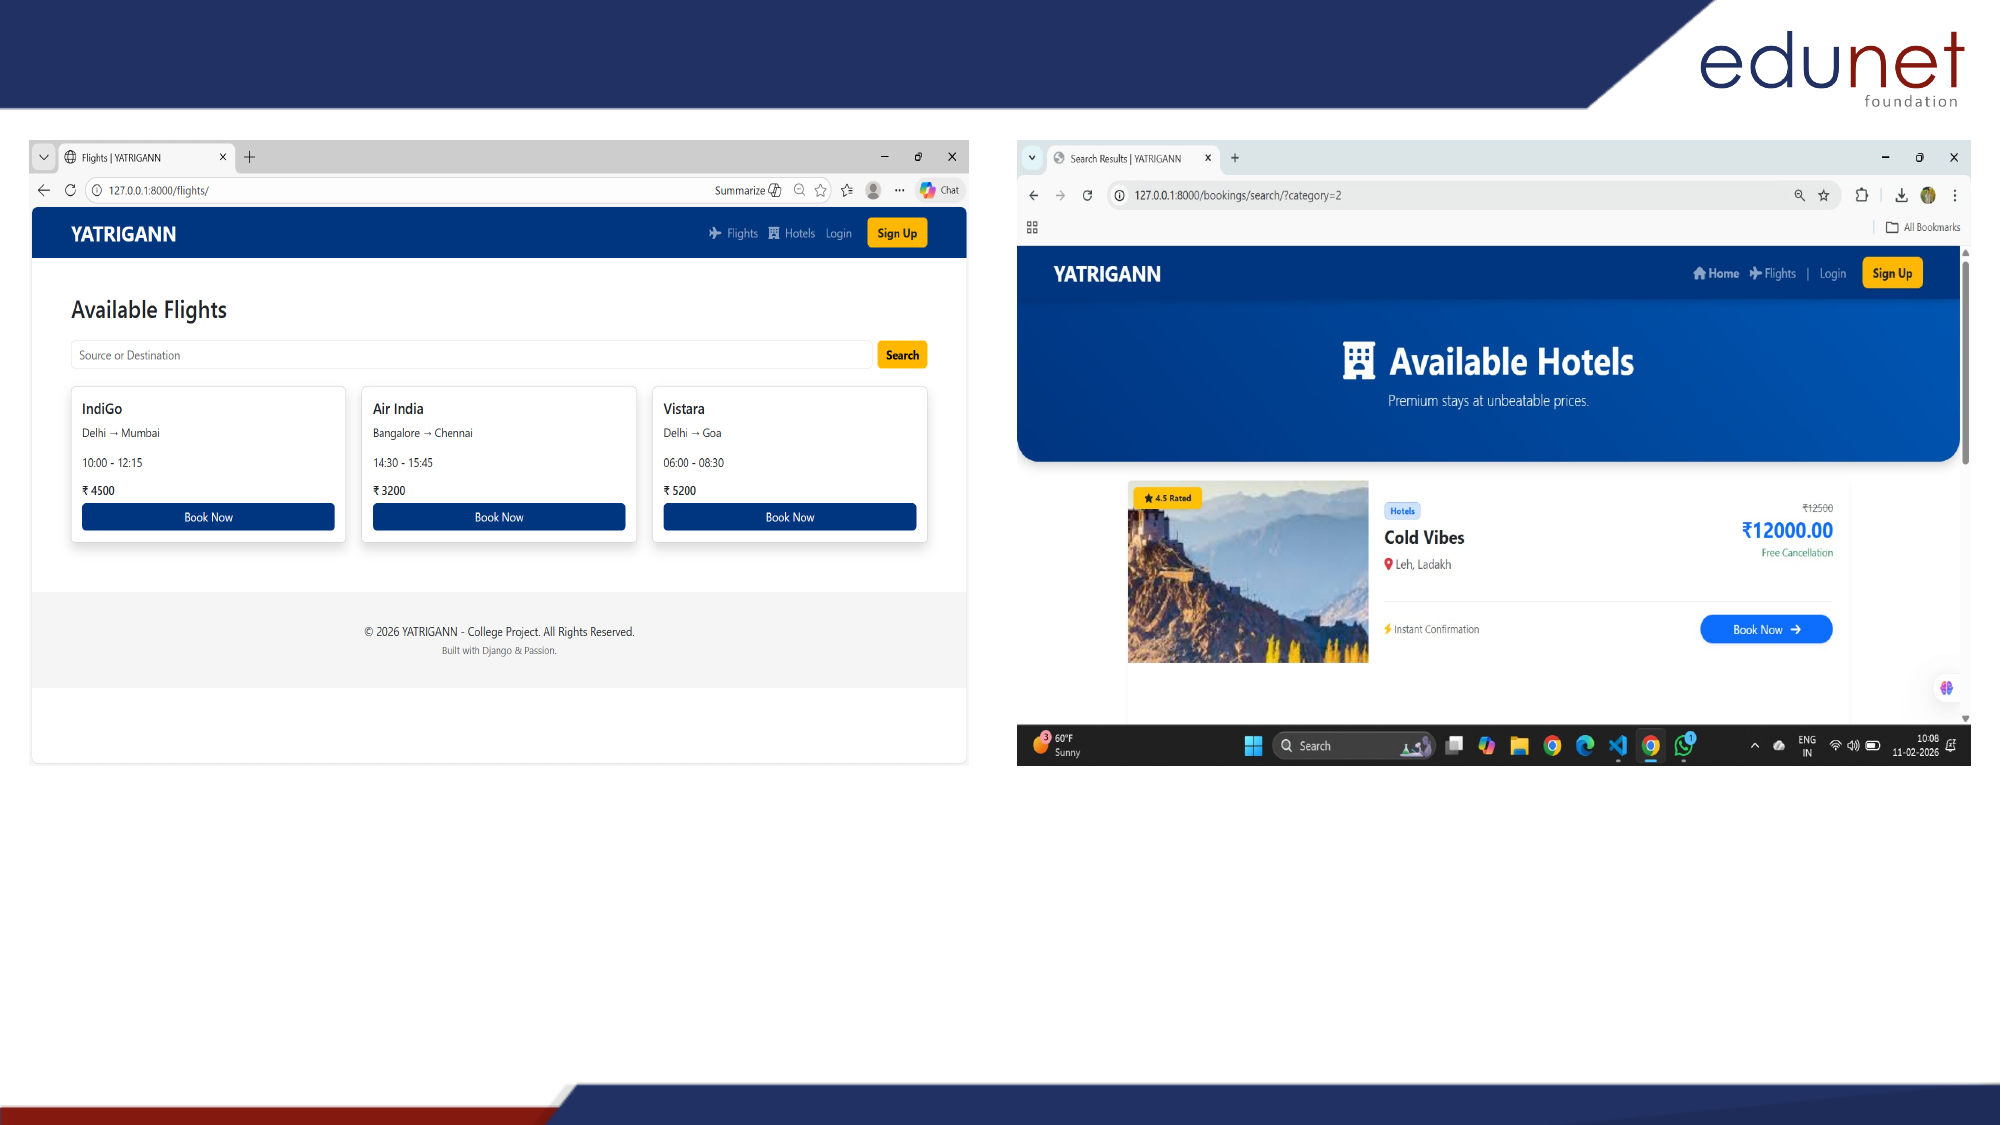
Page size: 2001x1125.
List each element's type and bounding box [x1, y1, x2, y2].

picture [1017, 140, 1972, 767]
picture [28, 140, 970, 767]
picture [0, 1070, 2000, 1125]
picture [0, 0, 1977, 117]
